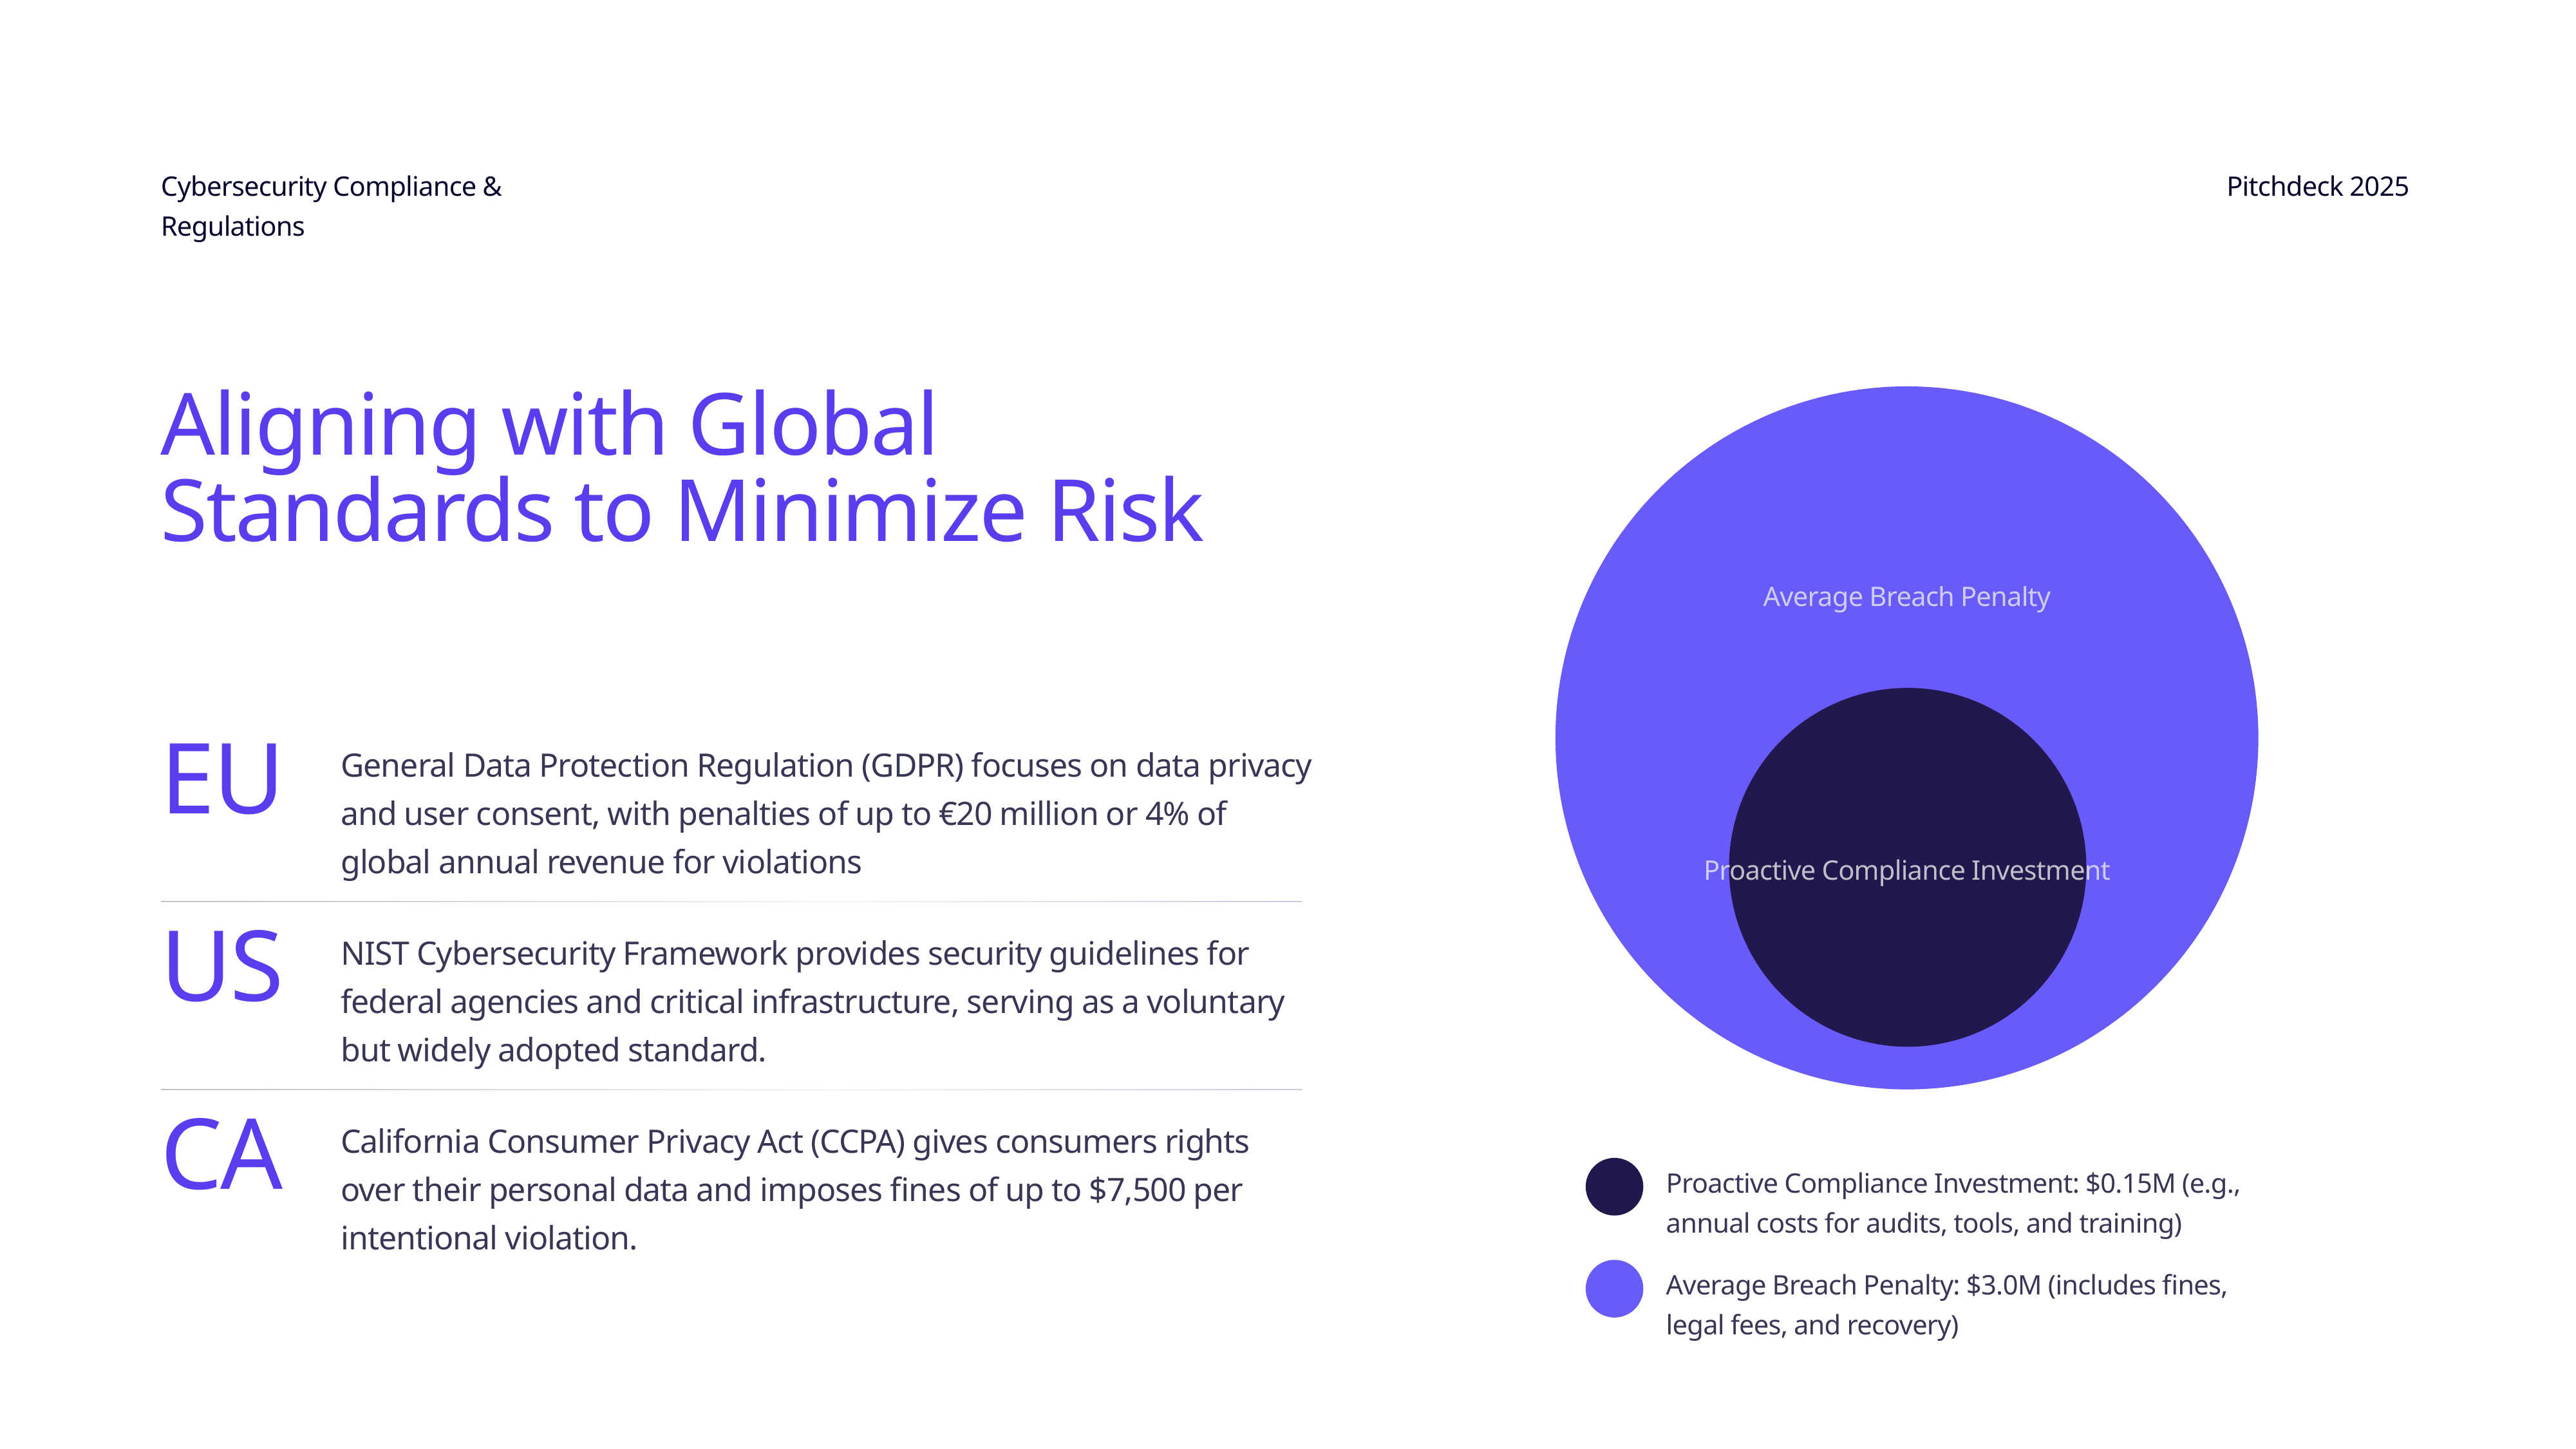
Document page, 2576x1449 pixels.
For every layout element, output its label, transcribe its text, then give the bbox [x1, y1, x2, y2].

text_box California Consumer Privacy Act (CCPA) gives consumers rights over their personal data and imposes fines of up to $7,500 per intentional violation. [341, 1110, 1312, 1267]
text_box General Data Protection Regulation (GDPR) focuses on data privacy and user consent, with penalties of up to €20 million or 4% of global annual revenue for violations [341, 735, 1312, 891]
text_box Pitchdeck 2025 [2215, 160, 2421, 211]
text_box Average Breach Penalty [1700, 571, 2114, 616]
text_box Aligning with Global Standards to Minimize Risk [161, 386, 1330, 587]
text_box CA [160, 1110, 334, 1242]
text_box [1555, 386, 2259, 1090]
text_box [1738, 925, 2077, 1047]
text_box NIST Cybersecurity Framework provides security guidelines for federal agencies and critical infrastructure, serving as a voluntary but widely adopted standard. [341, 923, 1312, 1079]
text_box Cybersecurity Compliance & Regulations [160, 160, 527, 251]
text_box Proactive Compliance Investment [1700, 845, 2114, 925]
text_box Average Breach Penalty: $3.0M (includes fines, legal fees, and recovery) [1666, 1260, 2273, 1350]
text_box US [161, 923, 324, 1054]
text_box [1585, 1157, 1644, 1216]
text_box [1585, 1260, 1644, 1318]
text_box EU [160, 735, 325, 866]
text_box Proactive Compliance Investment: $0.15M (e.g., annual costs for audits, tools, and training) [1666, 1157, 2272, 1247]
text_box [1730, 688, 2085, 845]
